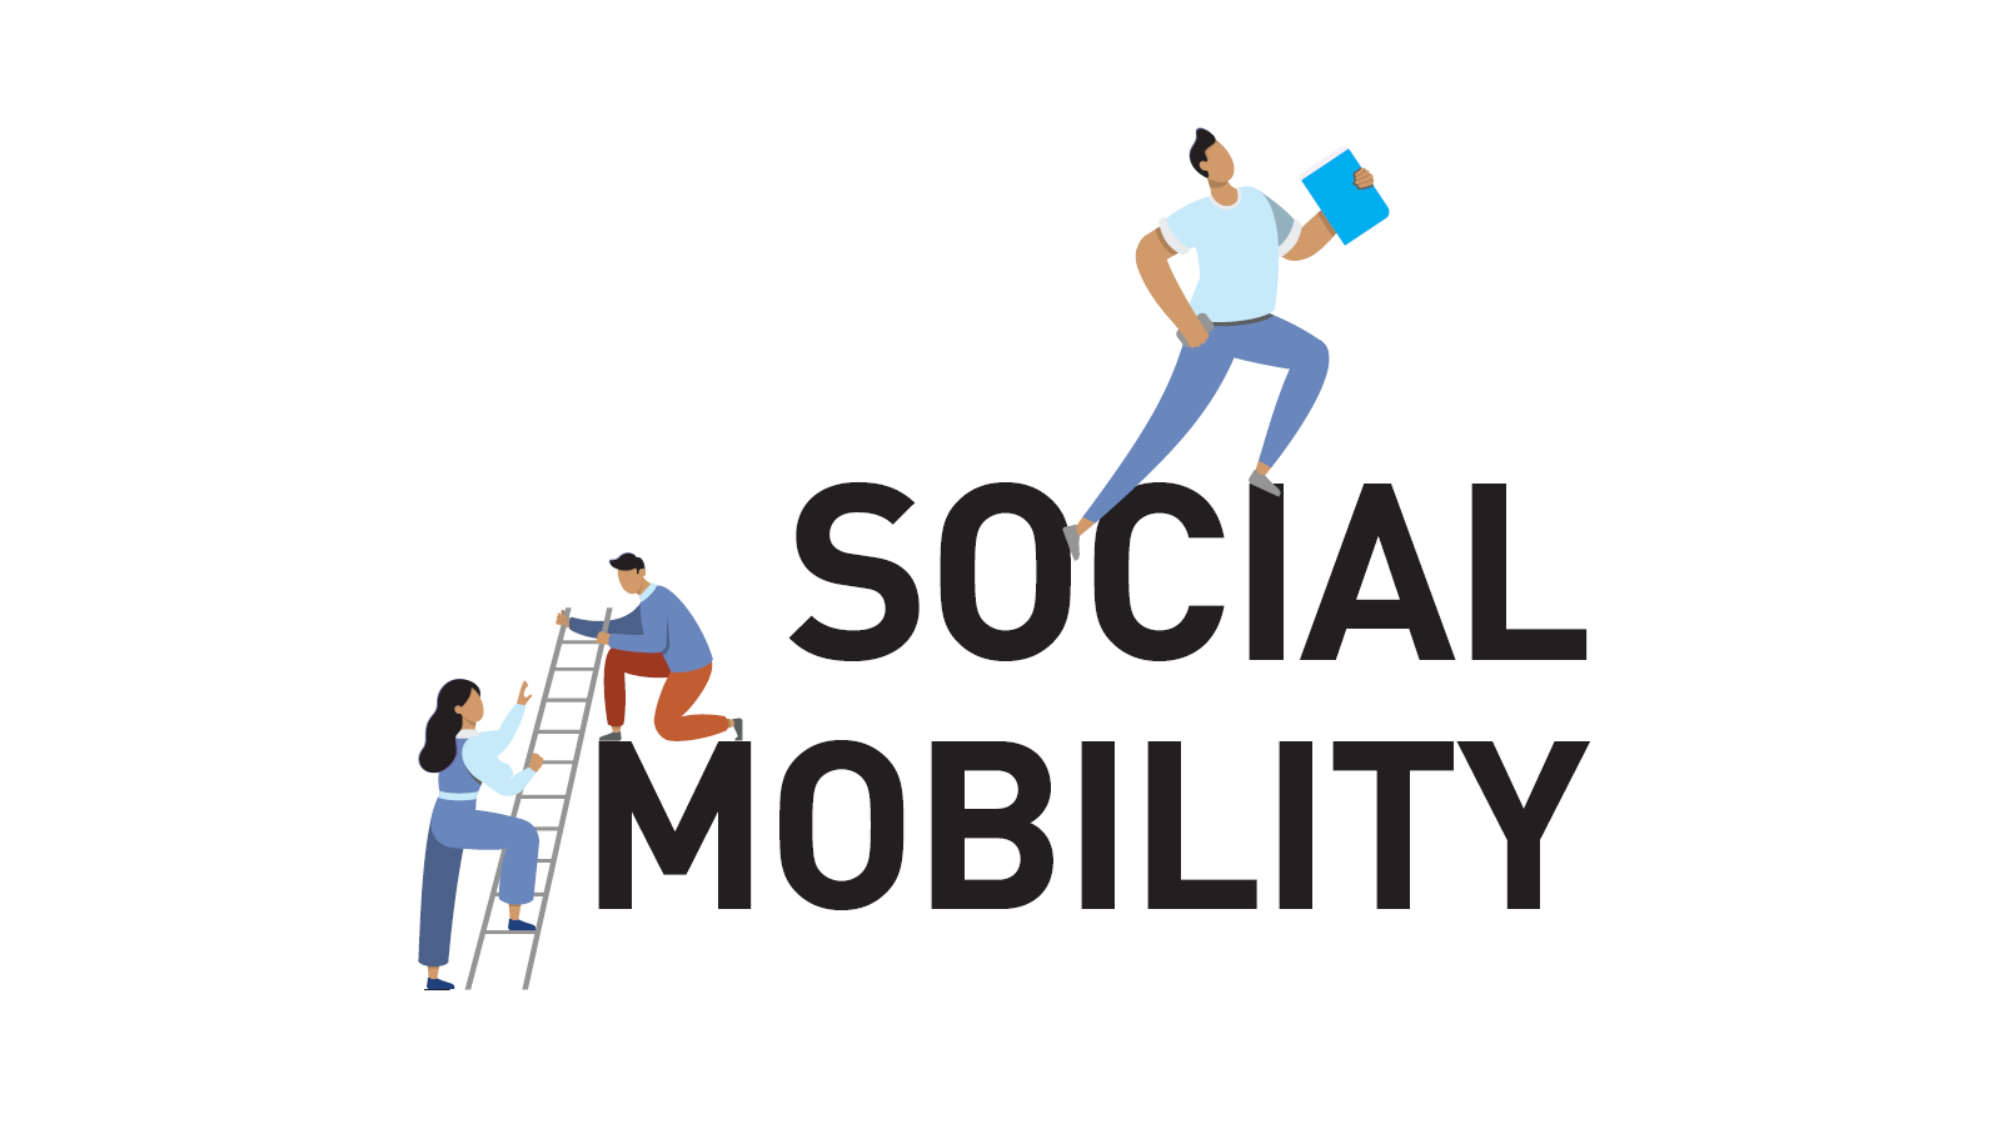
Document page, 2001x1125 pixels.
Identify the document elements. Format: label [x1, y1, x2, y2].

picture [348, 72, 1699, 1074]
